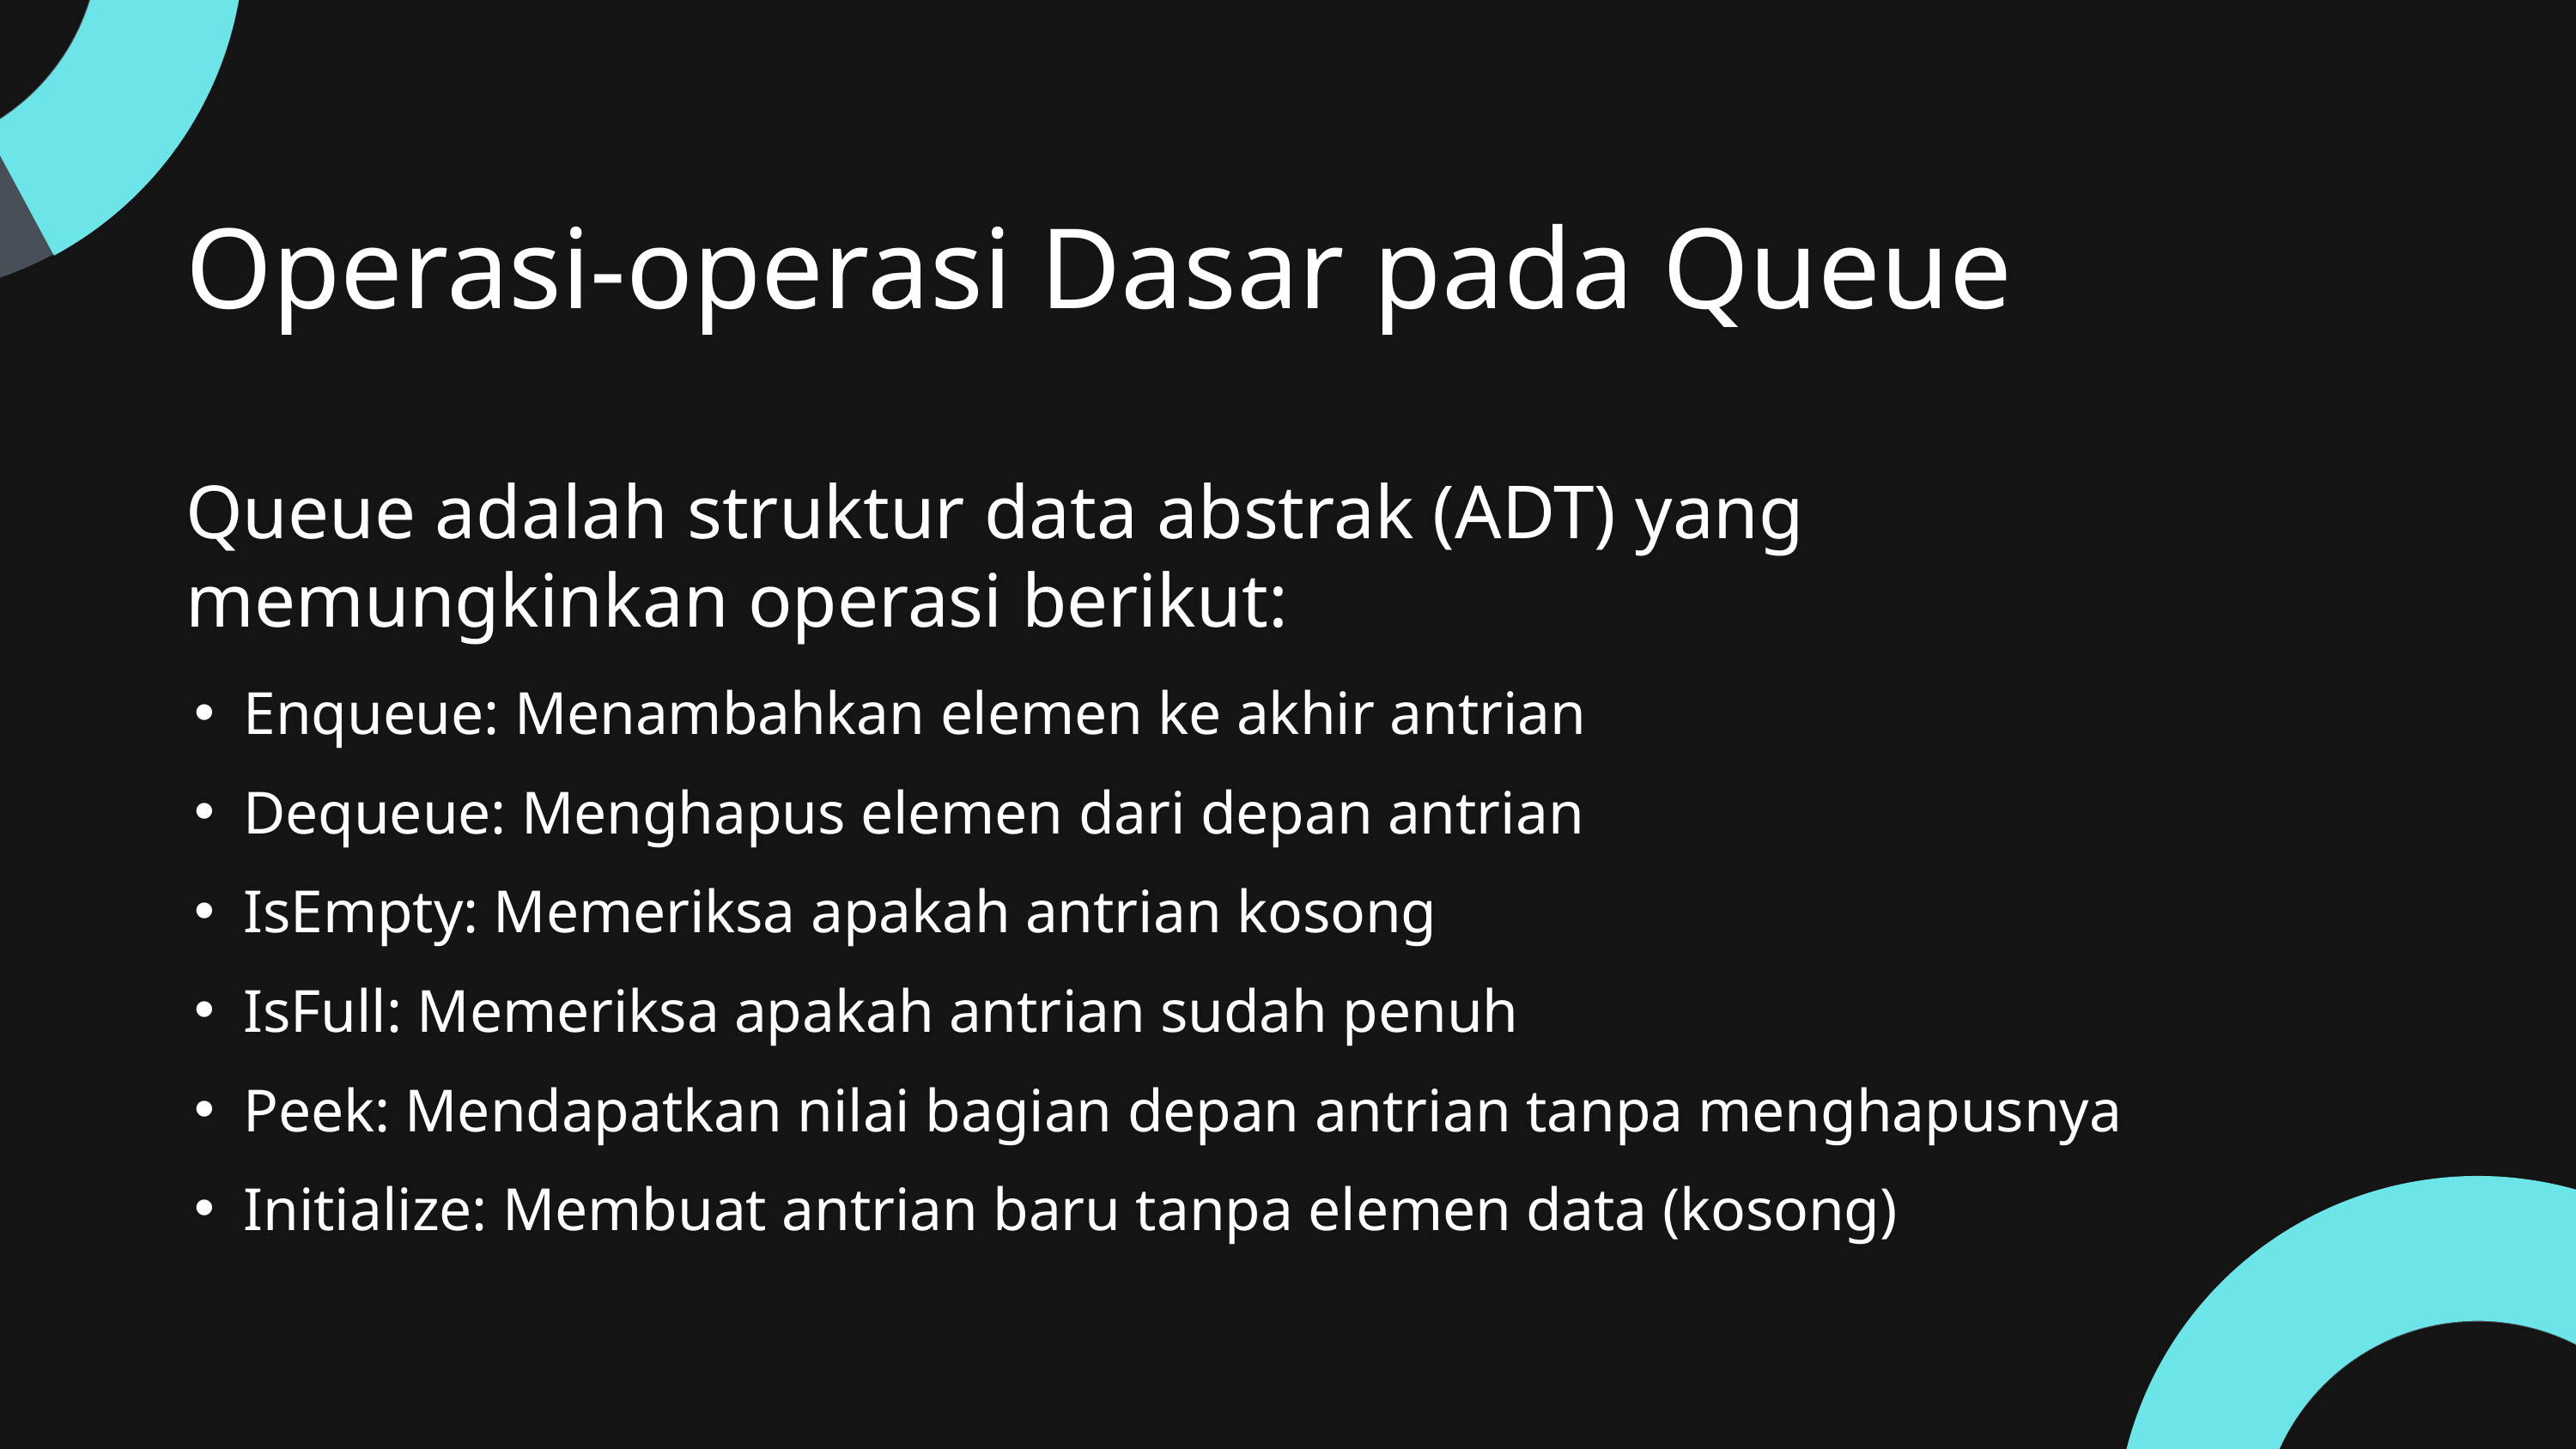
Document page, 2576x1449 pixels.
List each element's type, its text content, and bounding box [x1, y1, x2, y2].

text_box Enqueue: Menambahkan elemen ke akhir antrian Dequeue: Menghapus elemen dari depan antrian IsEmpty: Memeriksa apakah antrian kosong IsFull: Memeriksa apakah antrian sudah penuh Peek: Mendapatkan nilai bagian depan antrian tanpa menghapusnya Initialize: Membuat antrian baru tanpa elemen data (kosong) [144, 646, 2374, 1342]
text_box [185, 197, 2276, 790]
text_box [0, 0, 400, 212]
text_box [2115, 1175, 2576, 1449]
